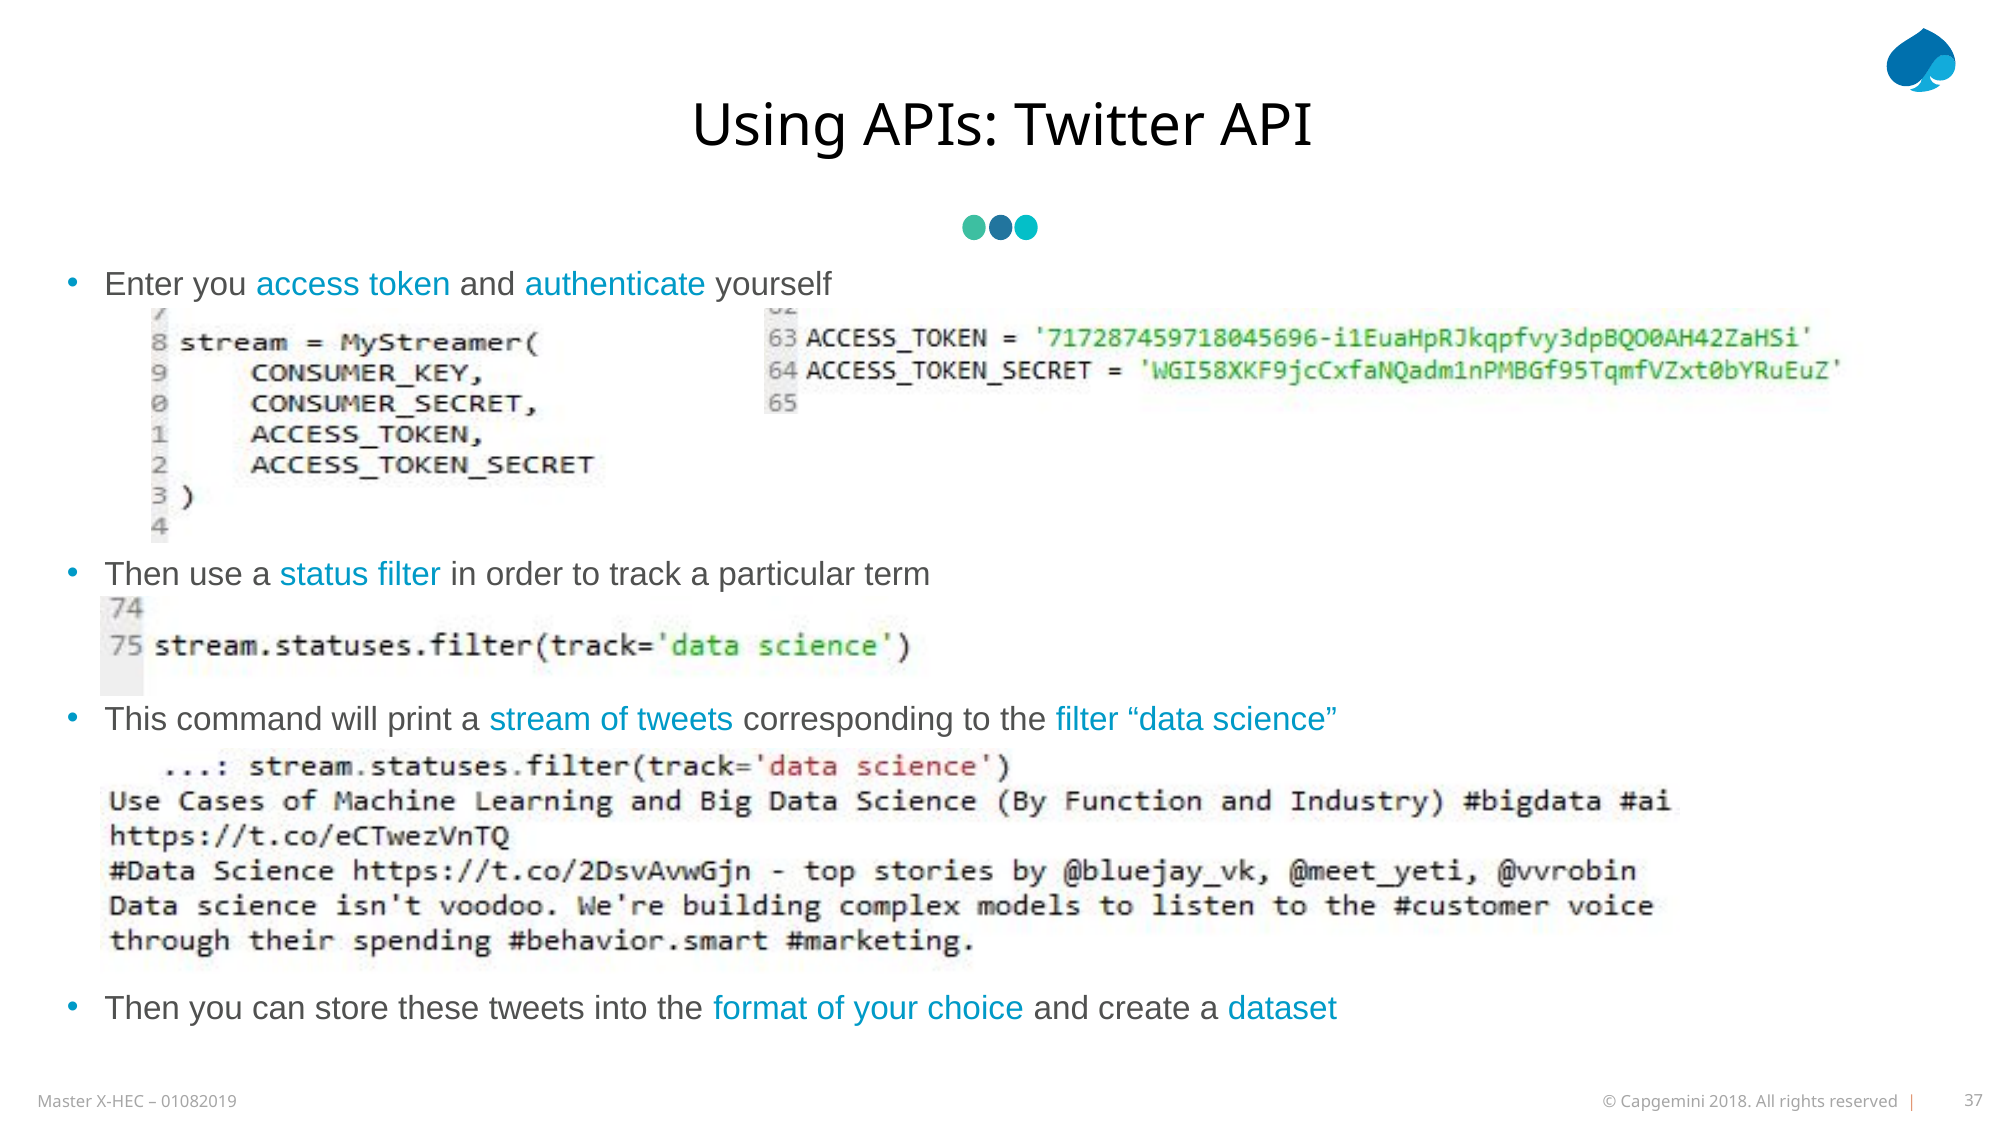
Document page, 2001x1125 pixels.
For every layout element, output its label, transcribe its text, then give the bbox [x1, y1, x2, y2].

picture [100, 748, 1680, 983]
picture [764, 308, 1937, 414]
text_box Enter you access token and authenticate yourself Then use a status filter in order to track a particular term This command will print a stream of tweets corresponding to the filter “data science” Then you can store these tweets into the format of your choice and create a dataset [66, 280, 1962, 1106]
picture [100, 596, 1108, 696]
title Using APIs: Twitter API [66, 40, 1937, 213]
picture [151, 308, 717, 543]
